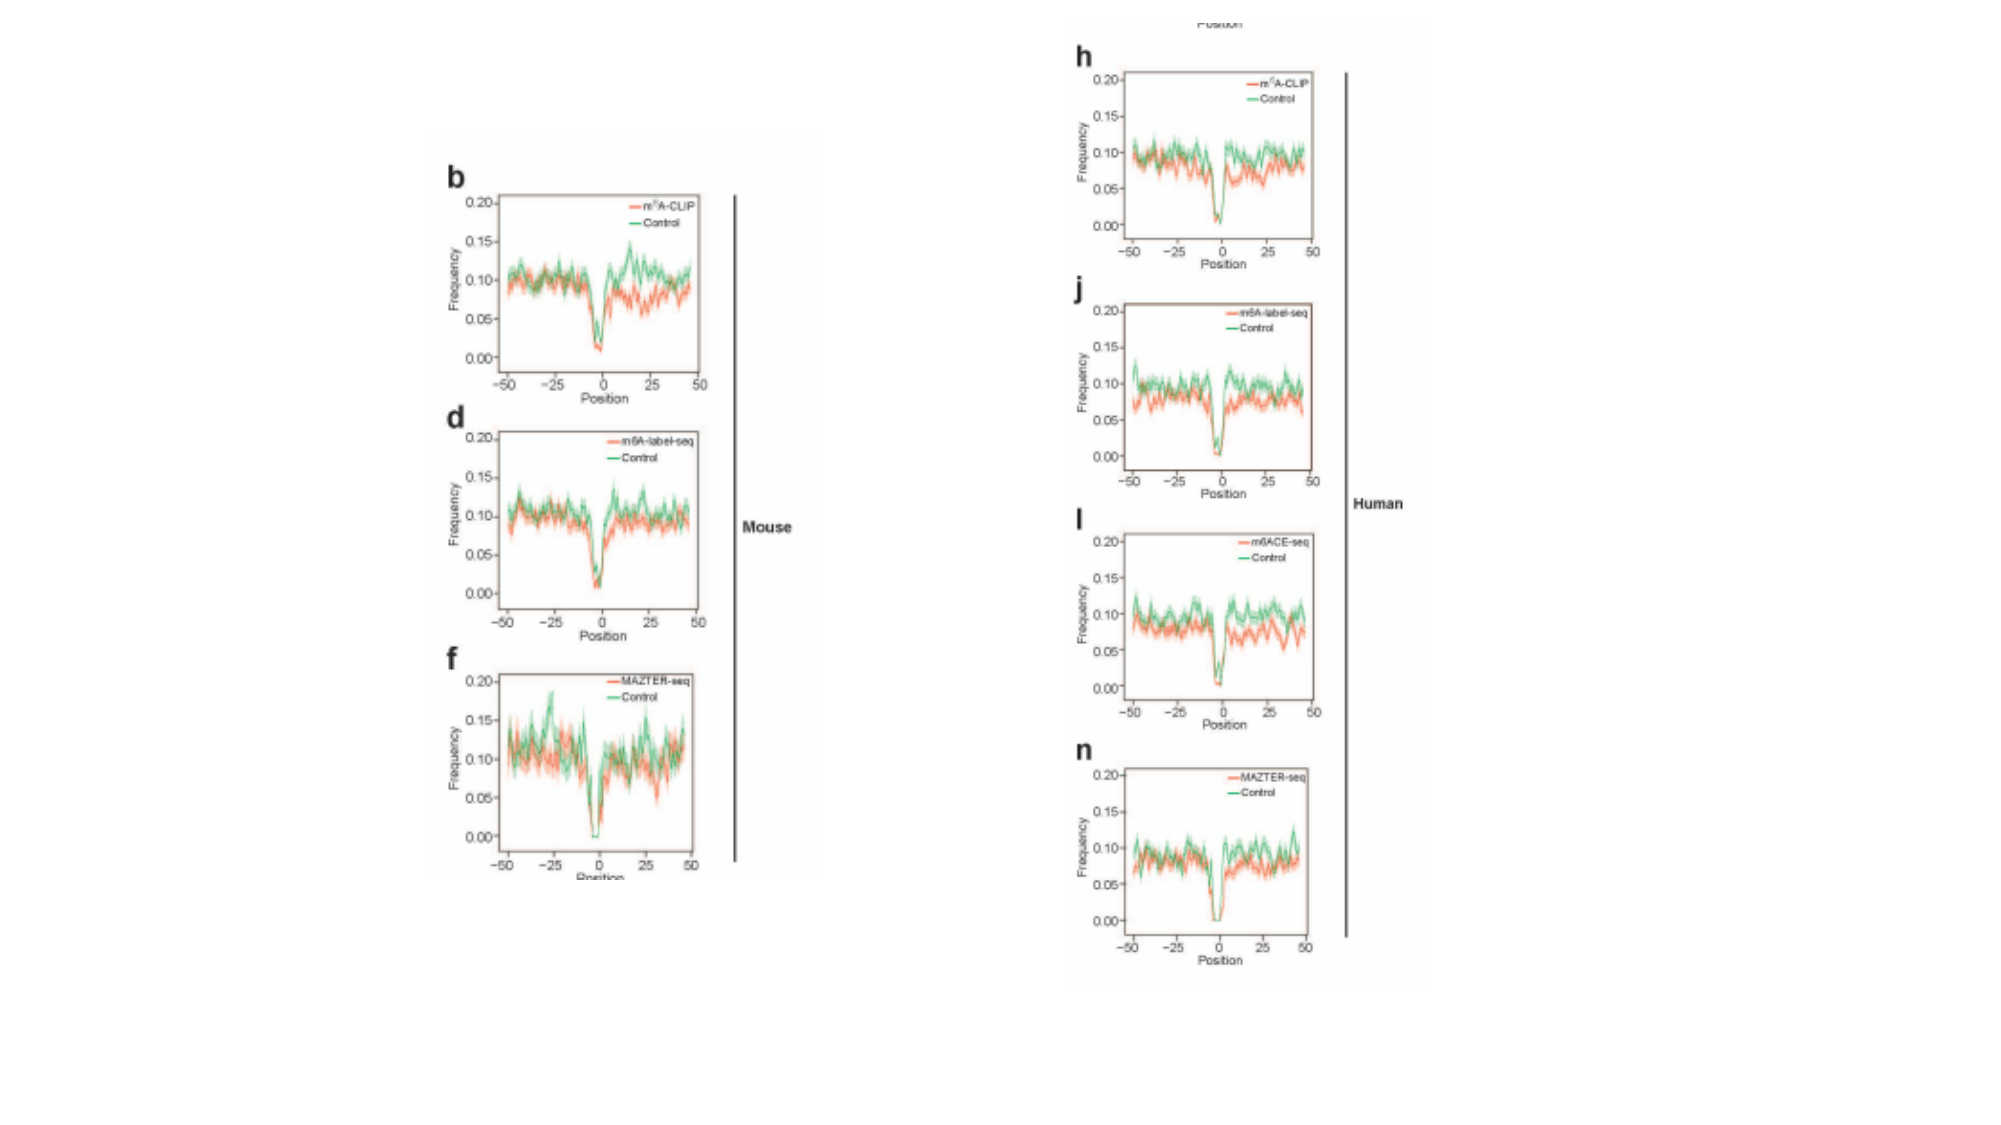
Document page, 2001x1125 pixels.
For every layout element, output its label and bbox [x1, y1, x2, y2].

list [428, 135, 820, 880]
picture [1064, 23, 1428, 992]
